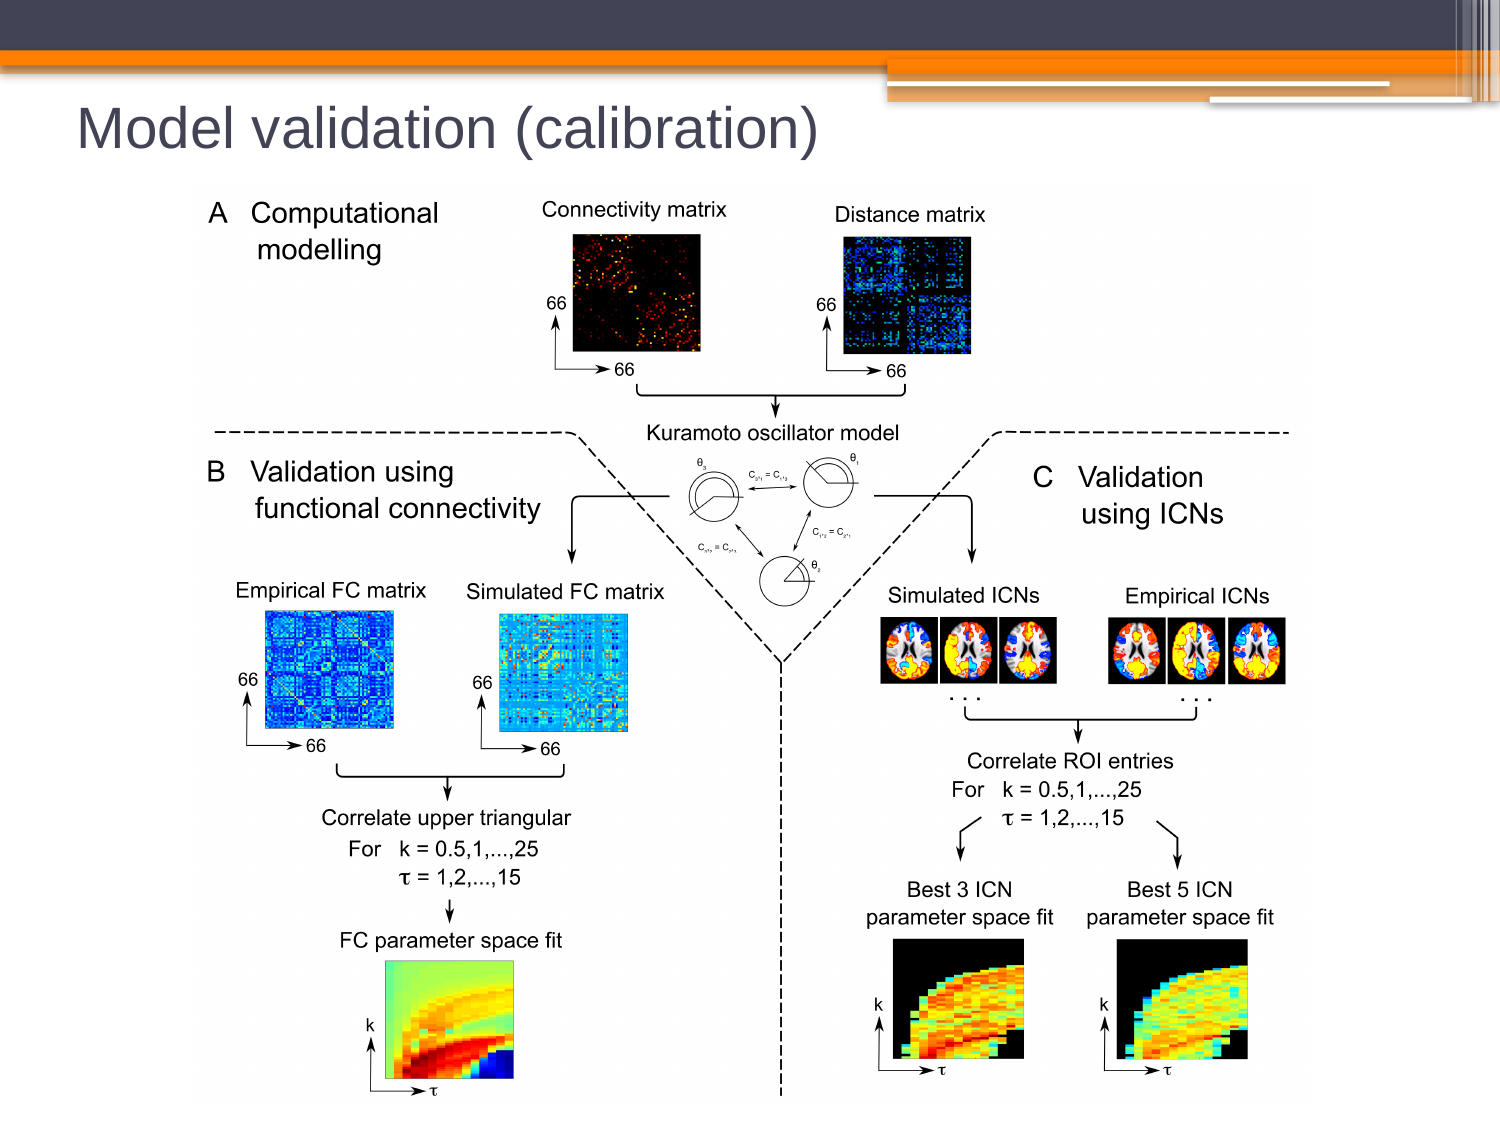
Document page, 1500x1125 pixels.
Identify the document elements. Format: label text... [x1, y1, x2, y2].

title Model validation (calibration) [29, 66, 869, 185]
picture [188, 184, 1312, 1110]
